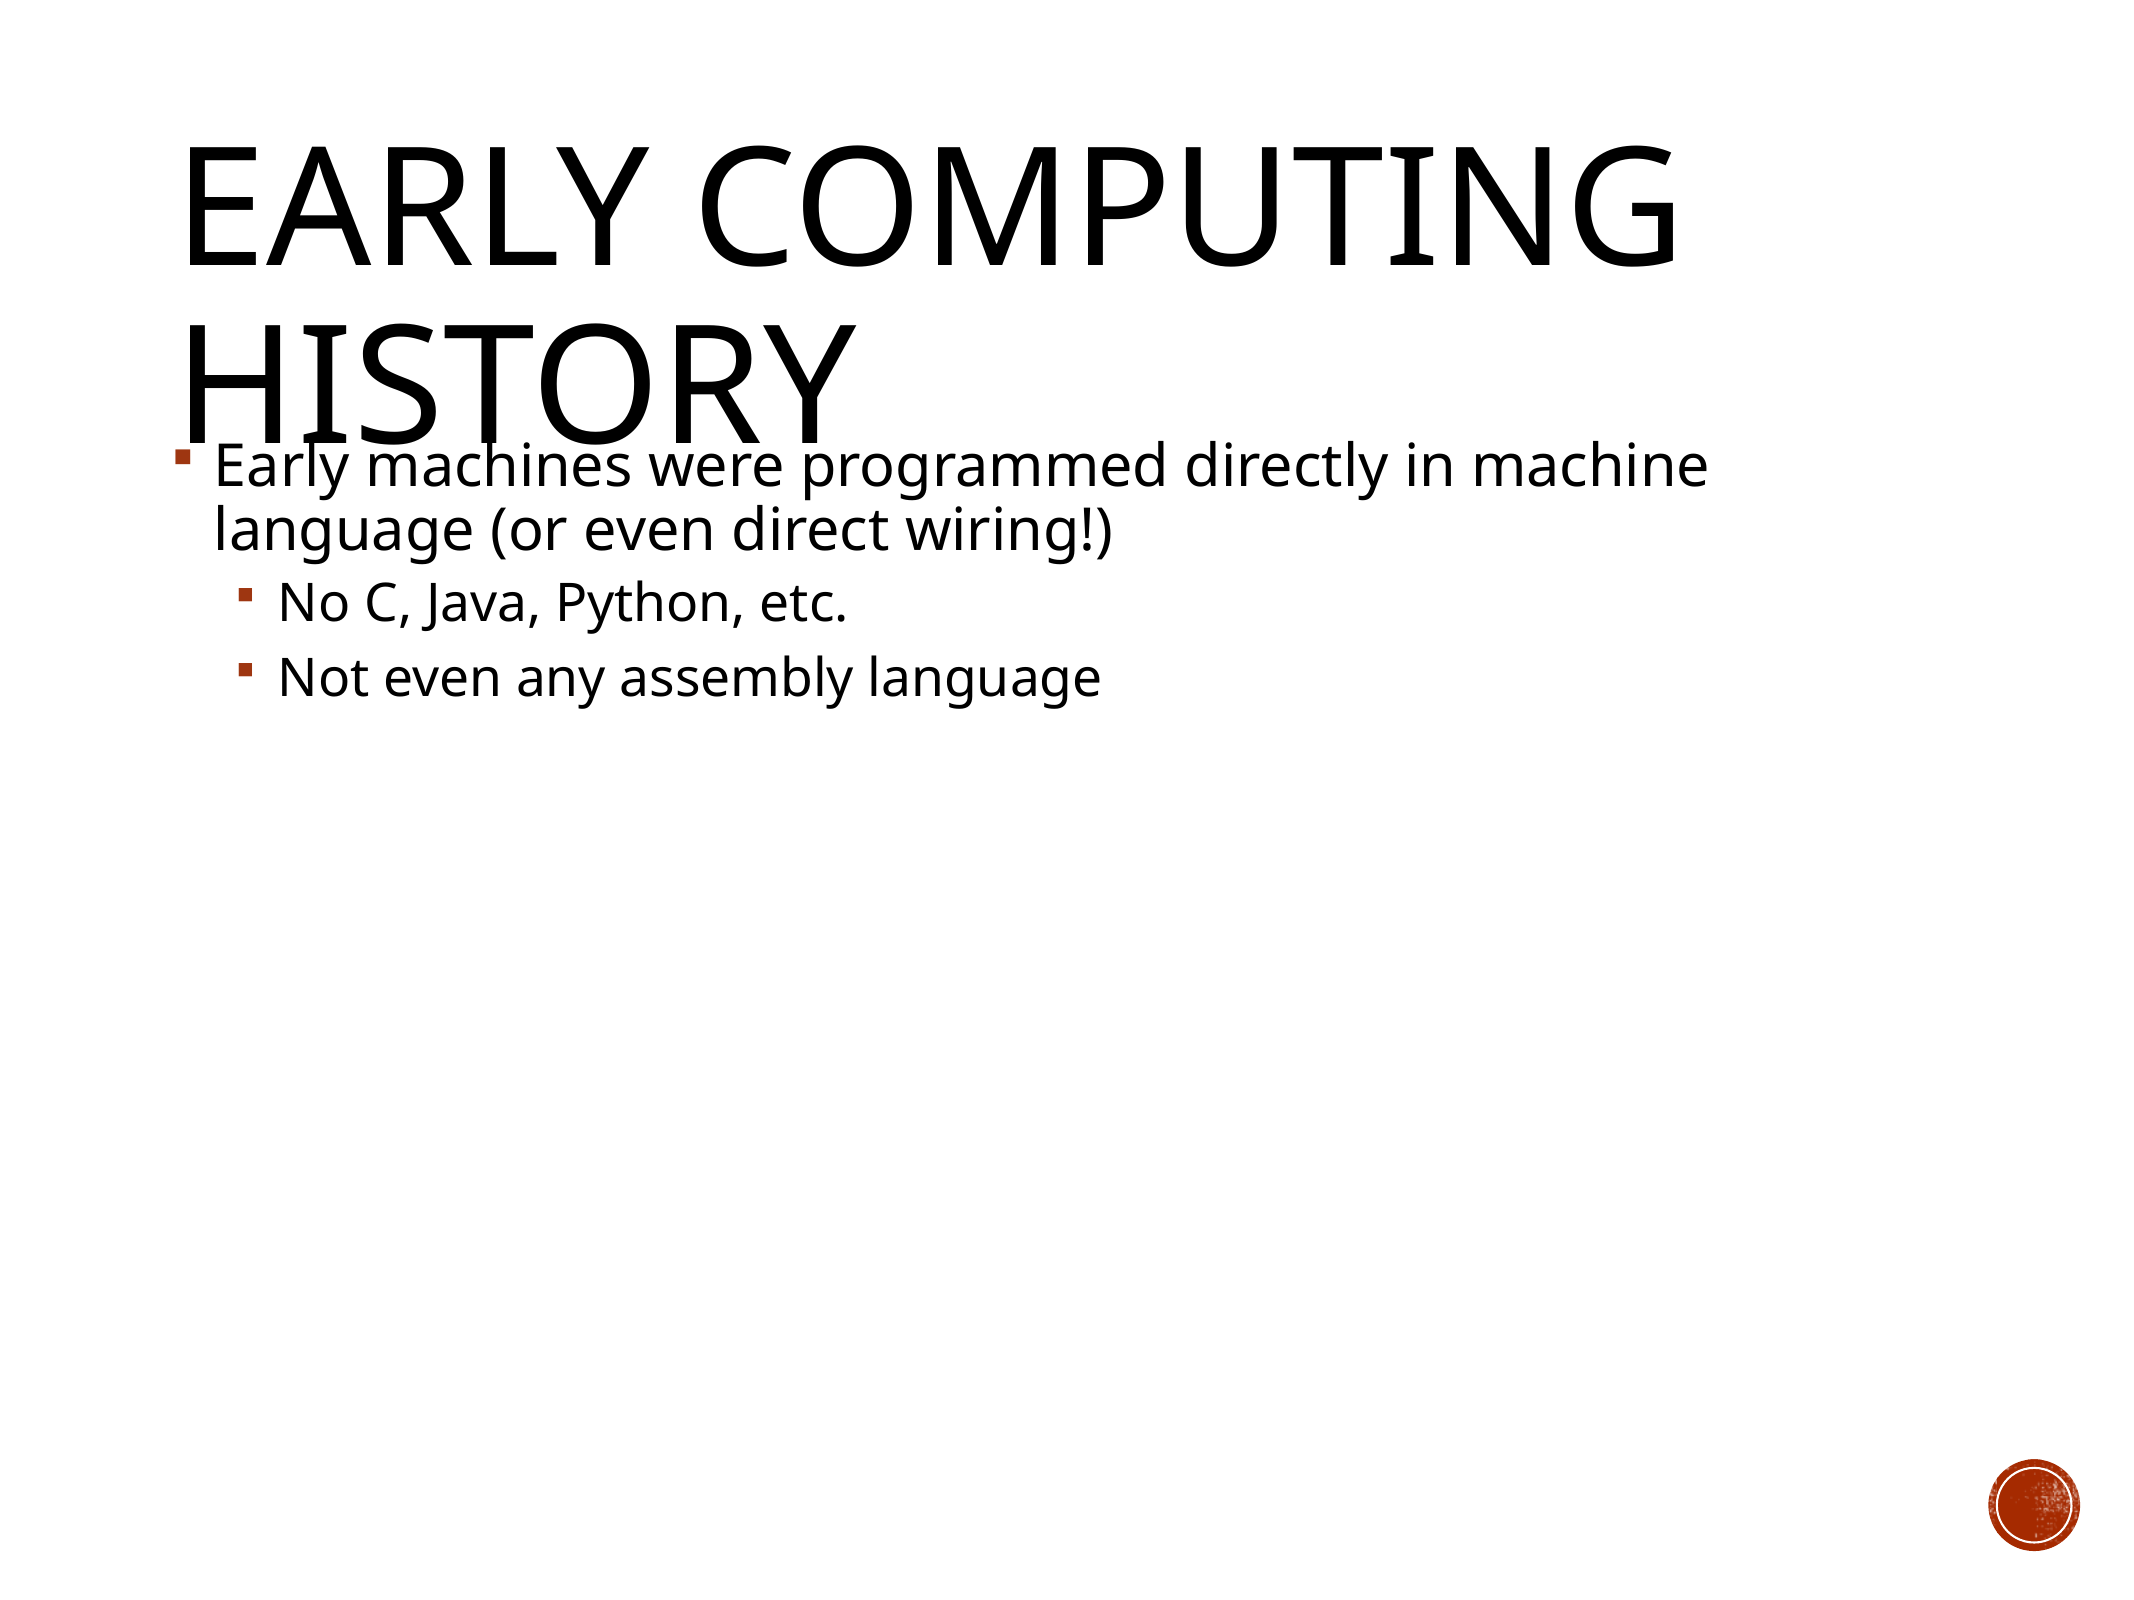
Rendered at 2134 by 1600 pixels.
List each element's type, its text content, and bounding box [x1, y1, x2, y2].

list Early machines were programmed directly in machine language (or even direct wiring!) No C, Java, Python, etc. Not even any assembly language [156, 428, 1978, 1460]
title Early Computing History [159, 113, 1974, 428]
